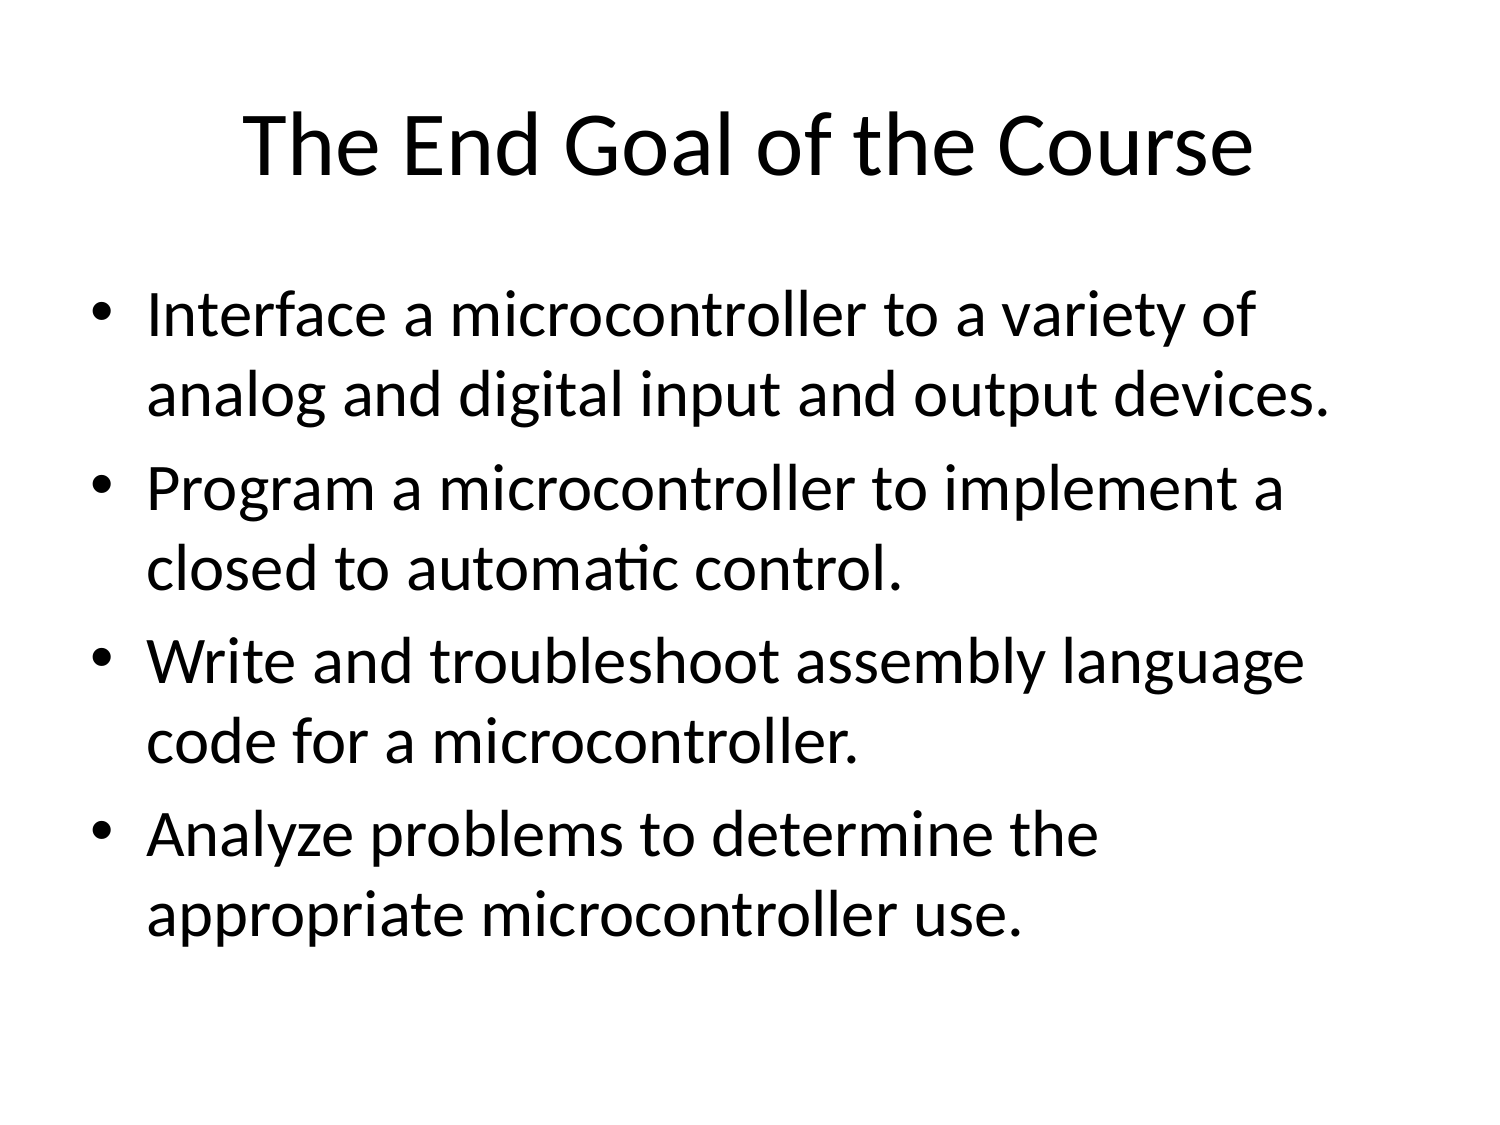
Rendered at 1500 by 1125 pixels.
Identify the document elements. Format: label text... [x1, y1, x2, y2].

title The End Goal of the Course [75, 45, 1425, 233]
list Interface a microcontroller to a variety of analog and digital input and output devices. Program a microcontroller to implement a closed to automatic control. Write and troubleshoot assembly language code for a microcontroller. Analyze problems to determine the appropriate microcontroller use. [75, 262, 1425, 1005]
